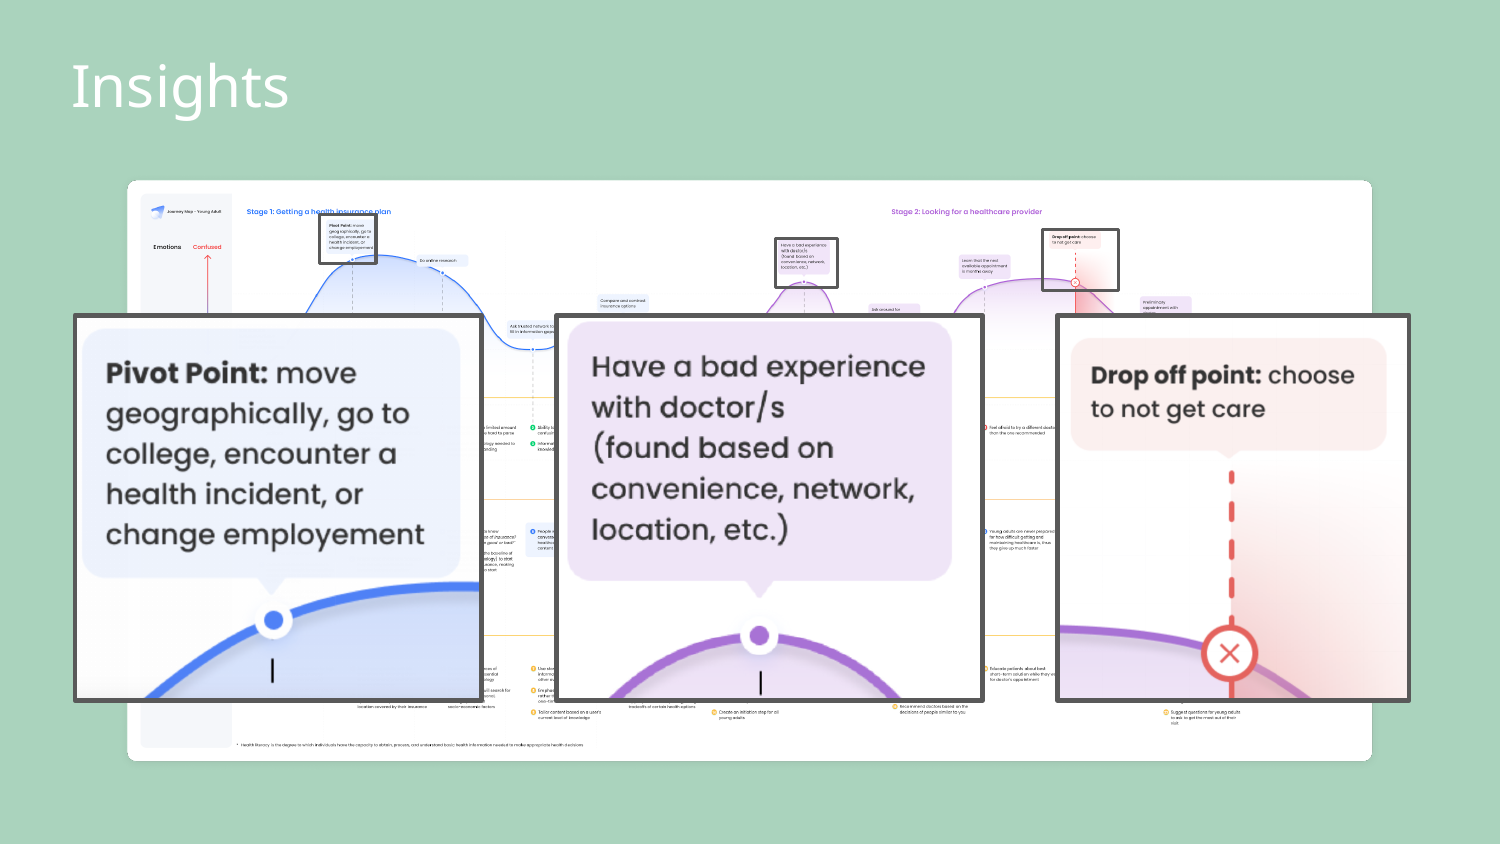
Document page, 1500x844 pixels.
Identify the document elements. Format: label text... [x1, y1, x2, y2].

picture [76, 164, 1407, 777]
title Insights [56, 33, 1241, 159]
